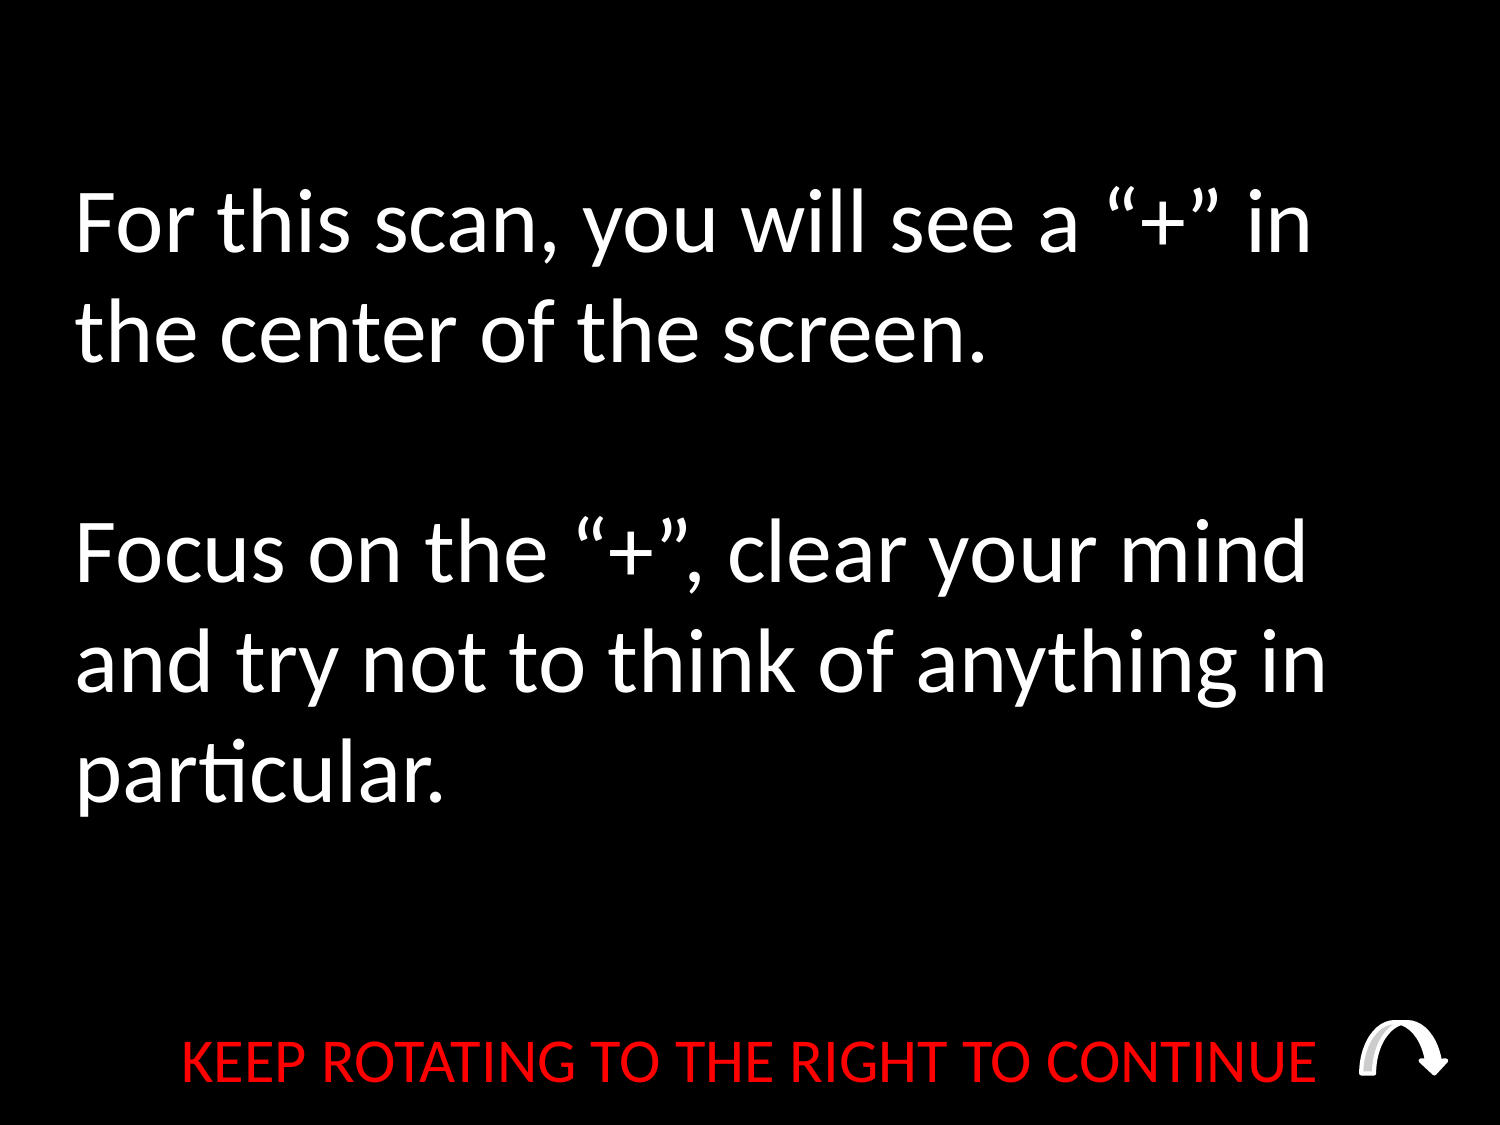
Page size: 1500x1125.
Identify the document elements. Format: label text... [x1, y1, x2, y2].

text_box [1249, 996, 1500, 1125]
text_box [1359, 1019, 1449, 1076]
title For this scan, you will see a “+” in the center of the screen. Focus on the “+”, clear your mind and try not to think of anything in particular. [59, 115, 1448, 866]
text_box KEEP ROTATING TO THE RIGHT TO CONTINUE [0, 1003, 1249, 1112]
